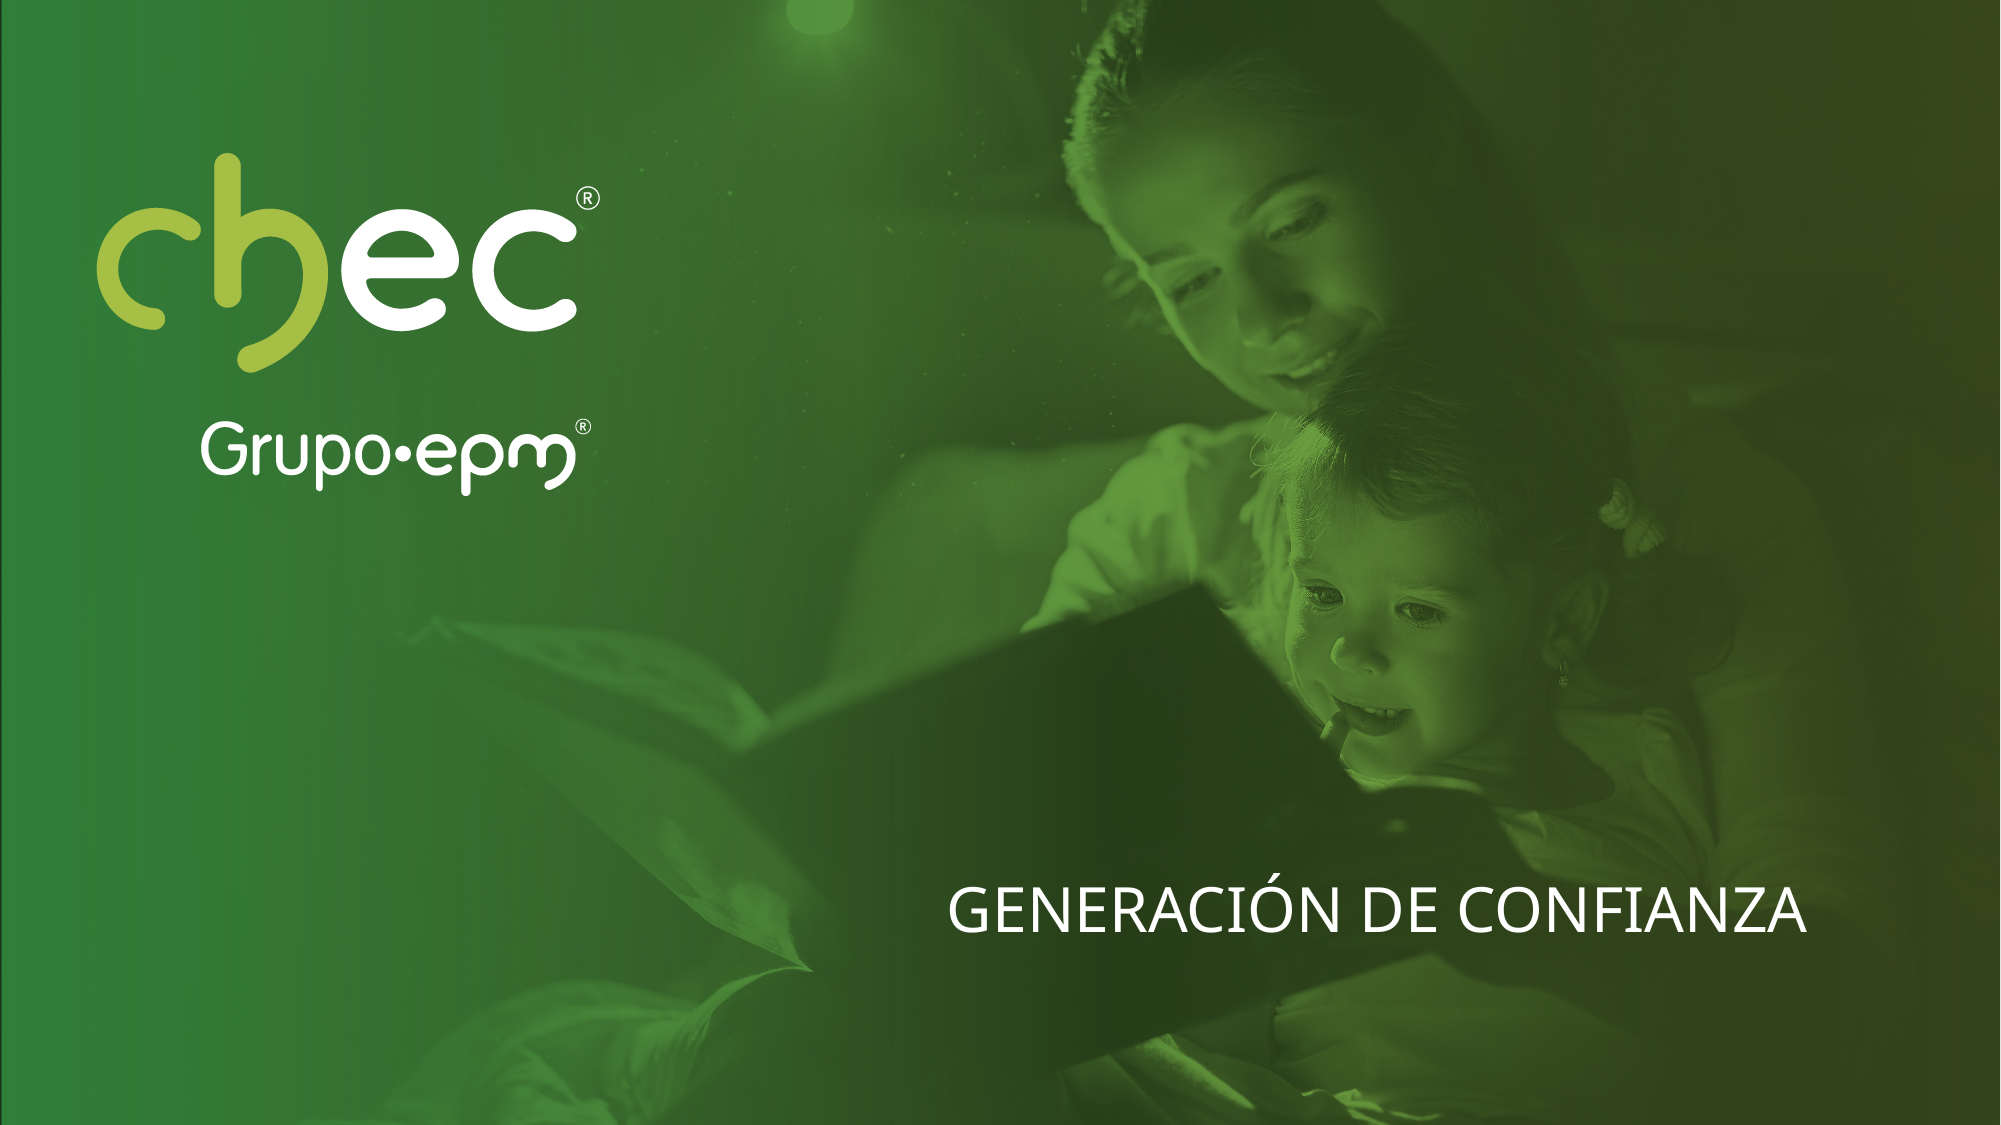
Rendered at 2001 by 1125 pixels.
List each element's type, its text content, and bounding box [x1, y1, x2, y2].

picture [0, 0, 2001, 1125]
text_box GENERACIÓN DE CONFIANZA [847, 862, 1908, 1028]
